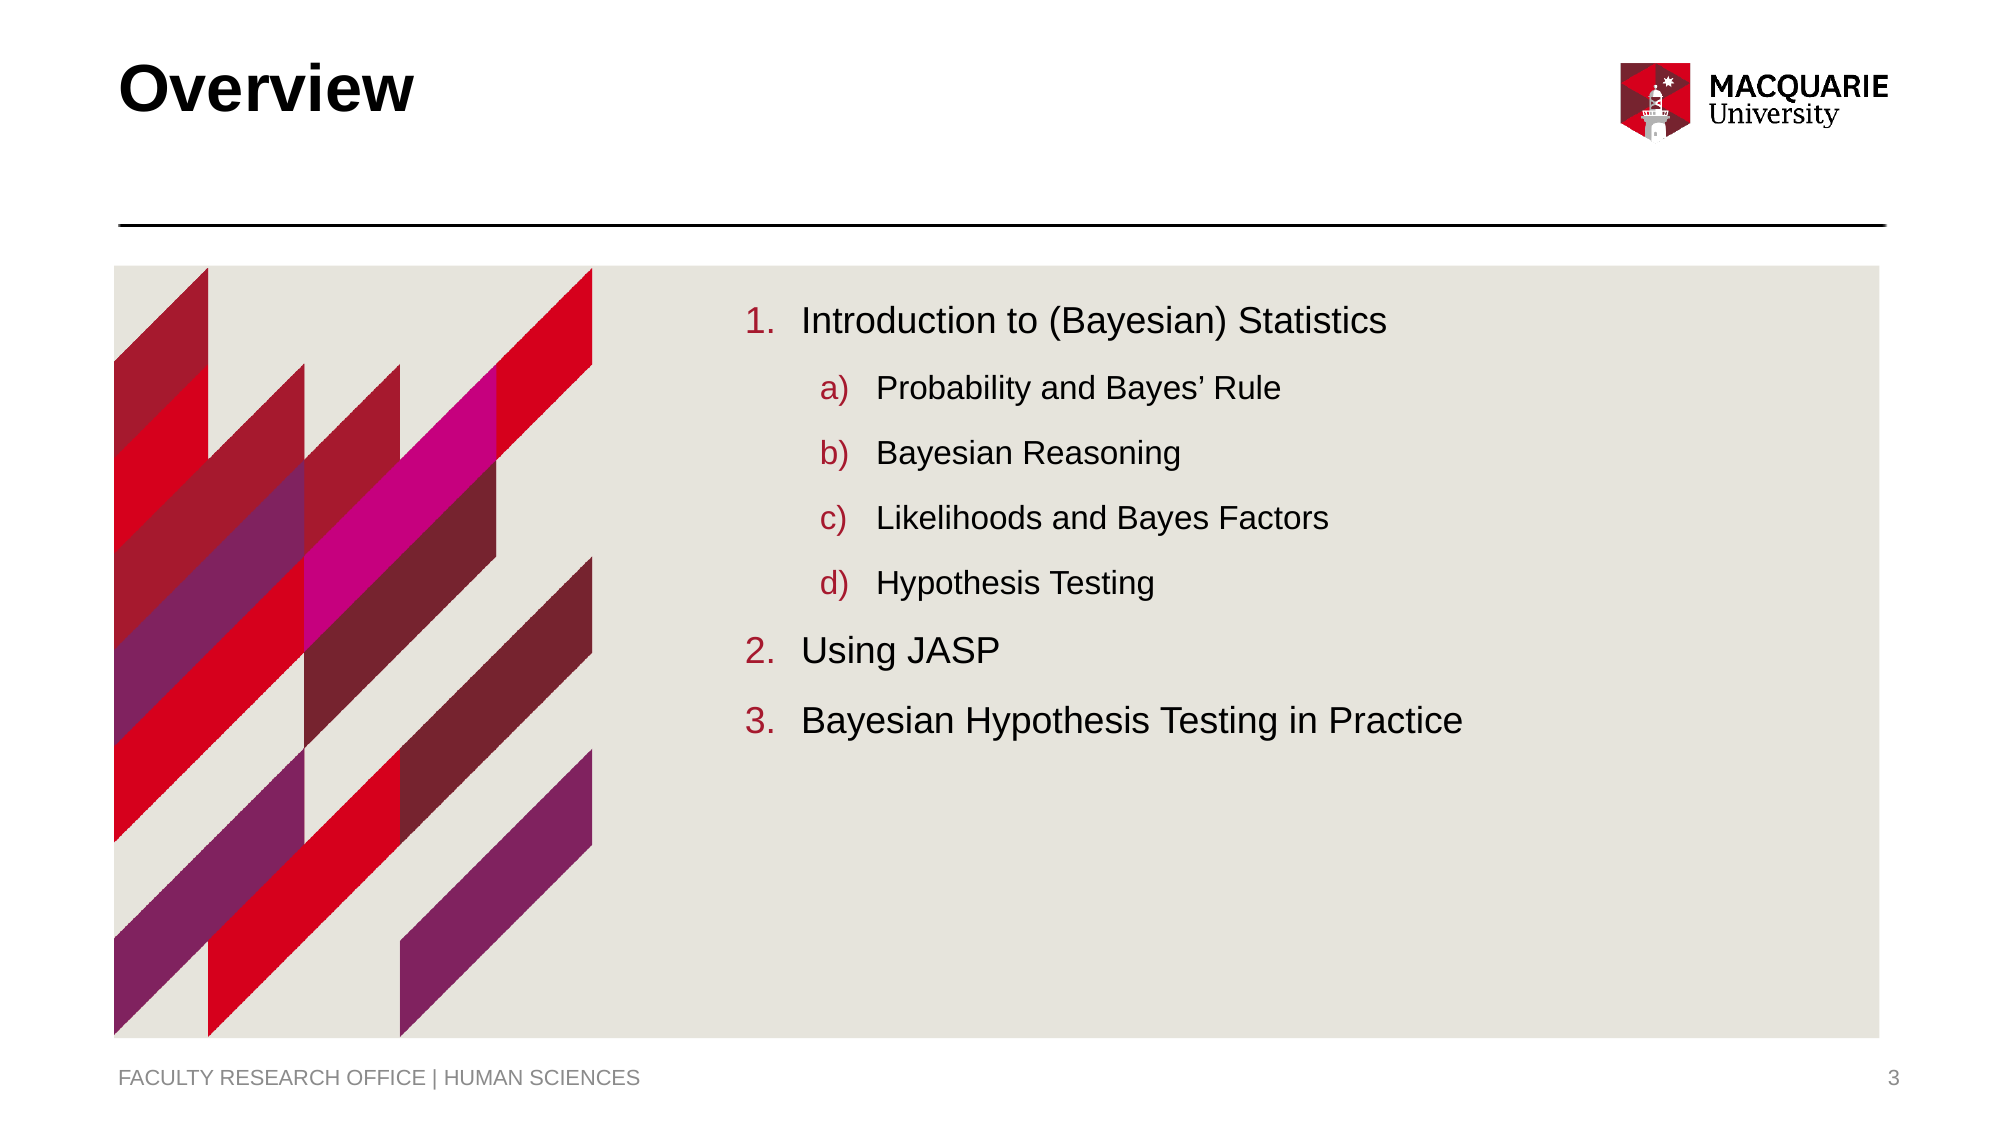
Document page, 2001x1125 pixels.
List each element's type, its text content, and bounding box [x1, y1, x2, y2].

slide_number 3 [1433, 1046, 1900, 1107]
picture [1586, 35, 1922, 161]
text_box Introduction to (Bayesian) Statistics Probability and Bayes’ Rule Bayesian Reasoning Likelihoods and Bayes Factors Hypothesis Testing Using JASP Bayesian Hypothesis Testing in Practice [730, 289, 1841, 1010]
footer FACULTY RESEARCH OFFICE | HUMAN SCIENCES [118, 1046, 1001, 1107]
text_box [615, 265, 1880, 1039]
title Overview [118, 45, 1506, 152]
picture [113, 245, 612, 1060]
